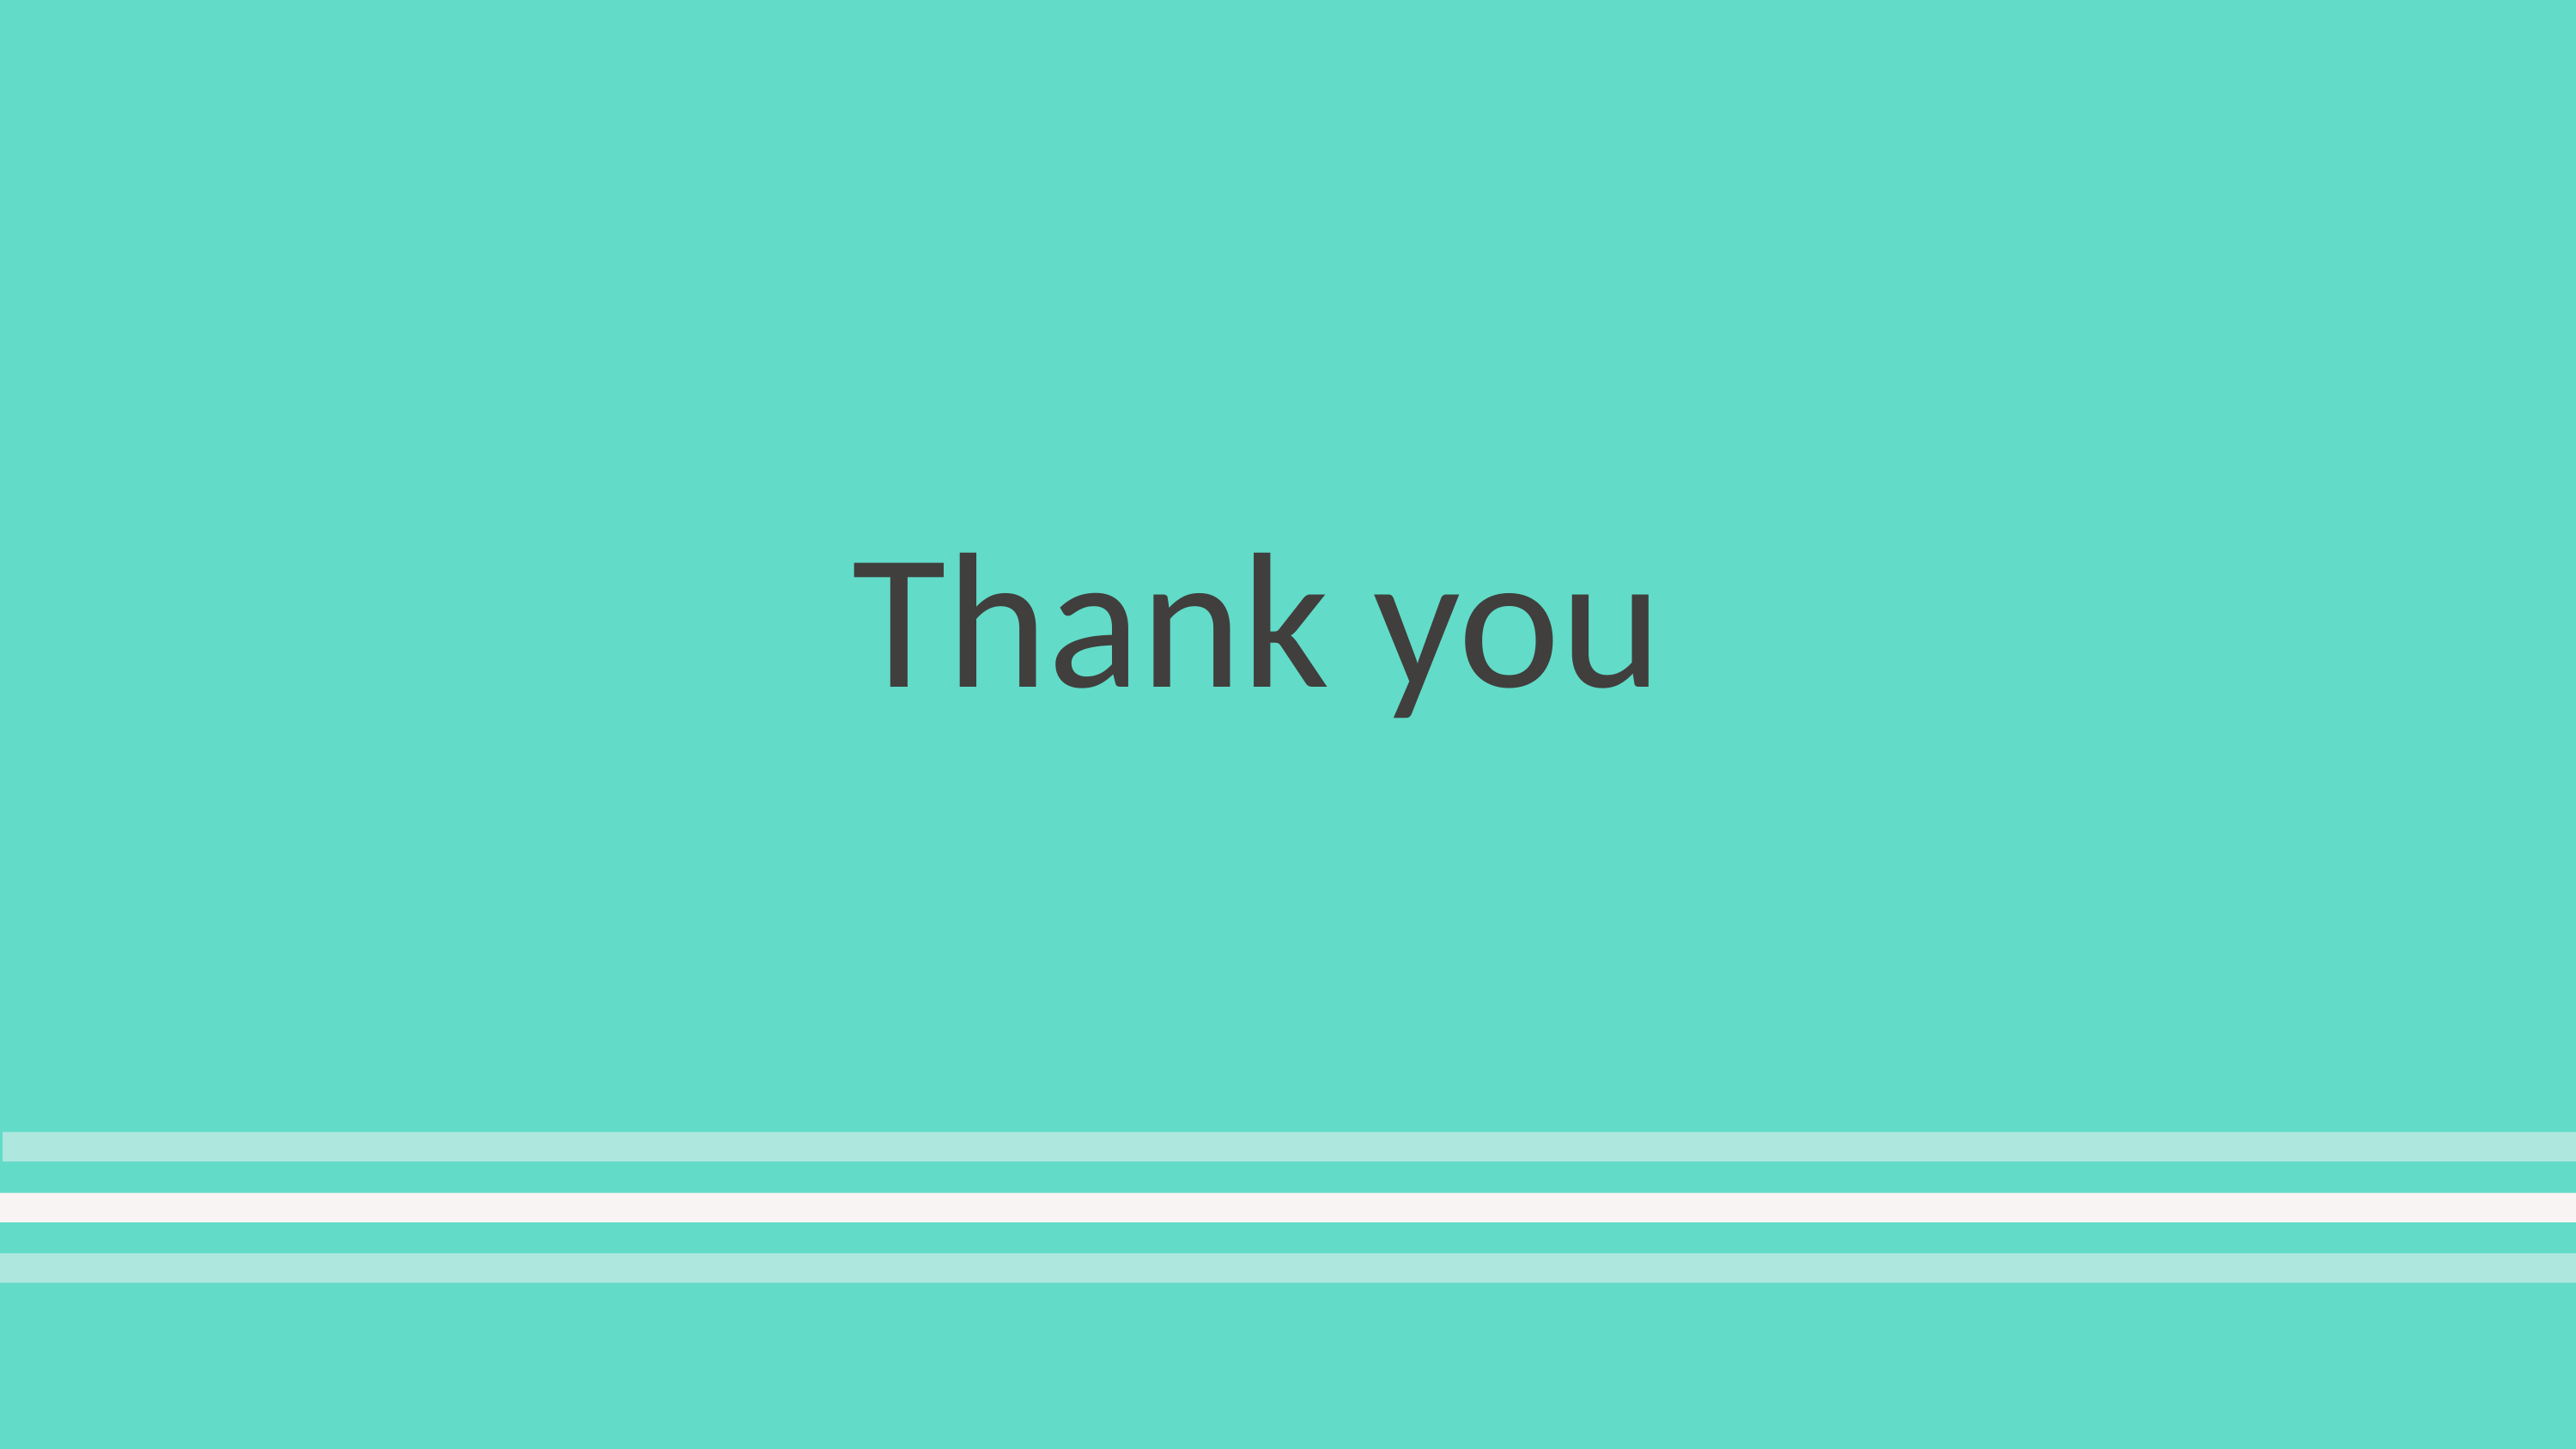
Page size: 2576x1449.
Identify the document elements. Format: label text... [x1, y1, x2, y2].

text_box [0, 1131, 2576, 1283]
text_box Thank you [633, 493, 1882, 725]
